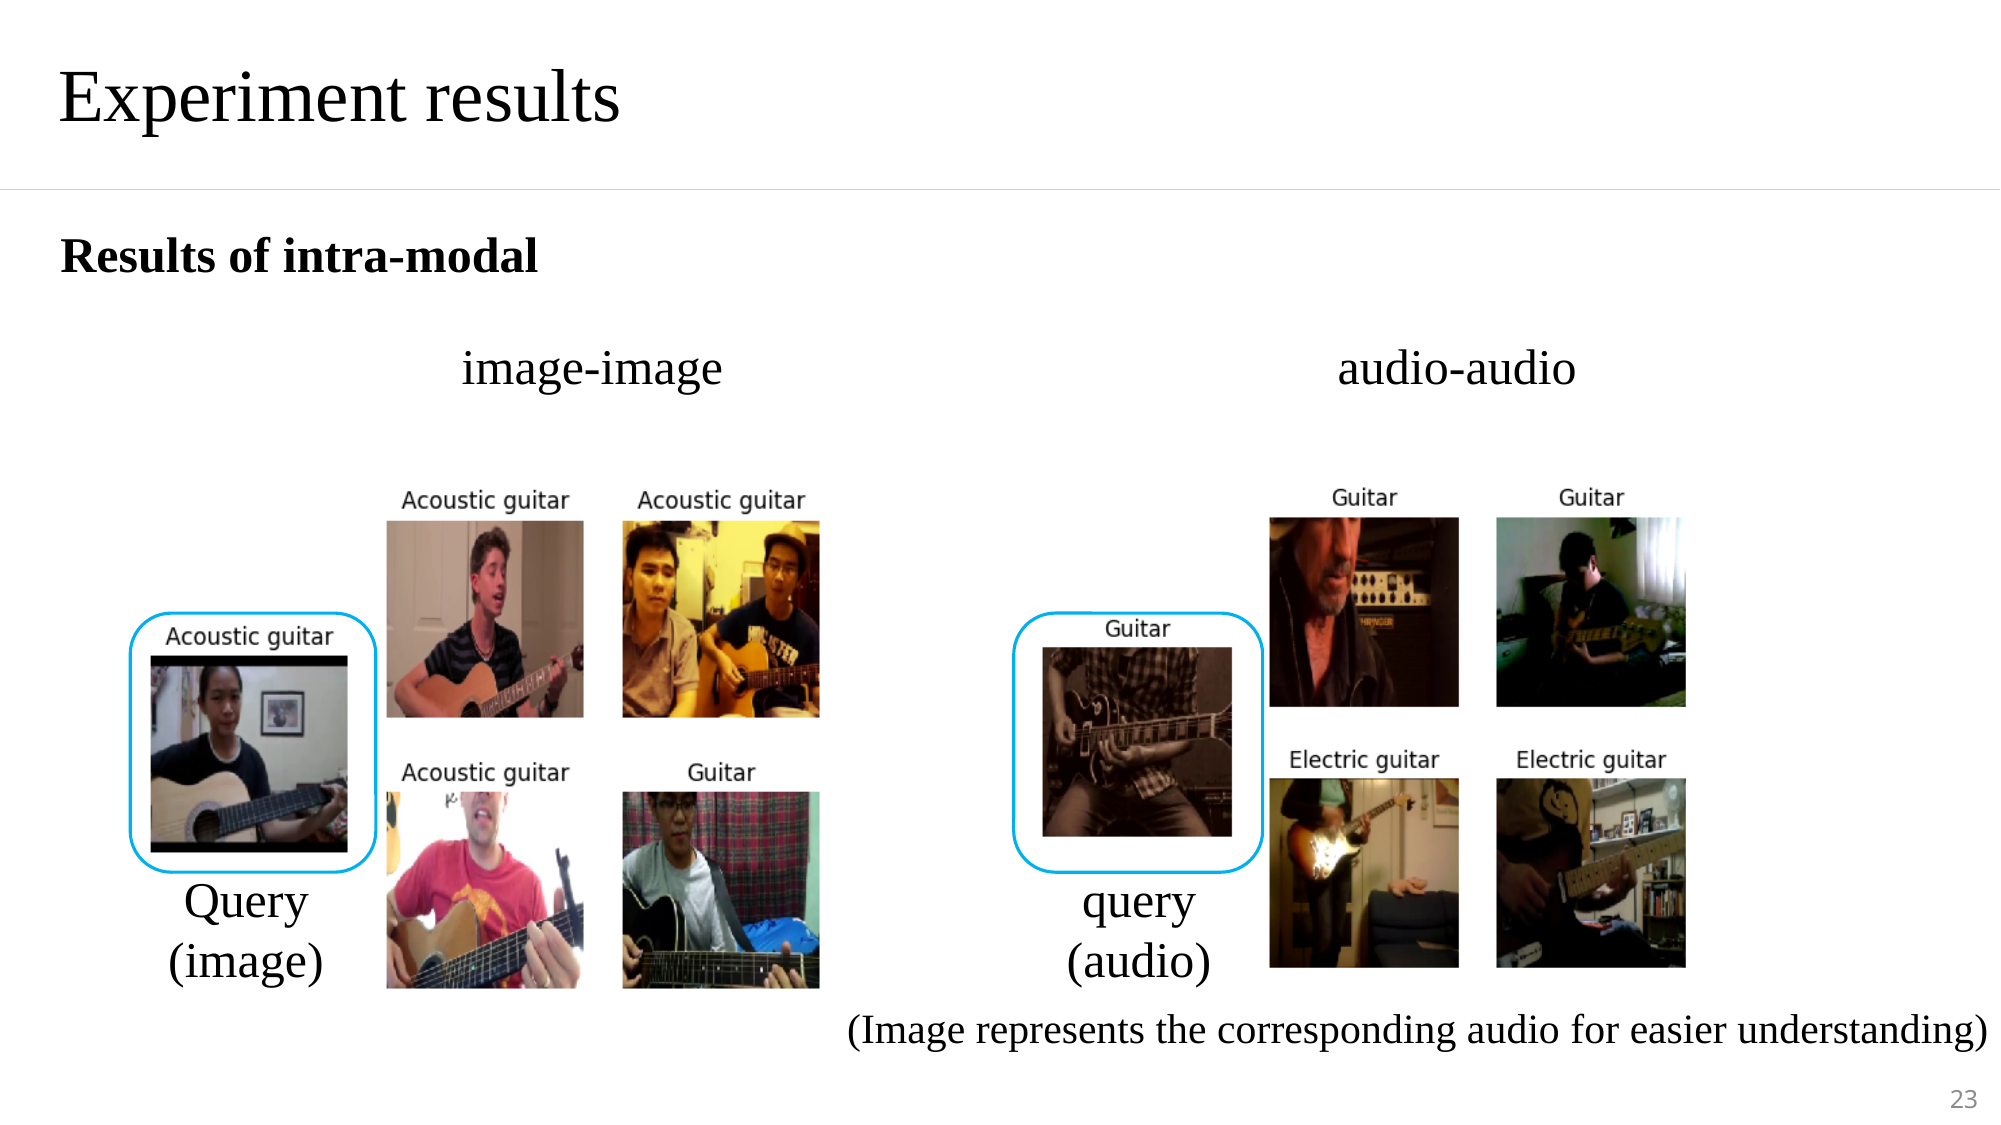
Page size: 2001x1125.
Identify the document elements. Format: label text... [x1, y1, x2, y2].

text_box audio-audio [1322, 327, 1592, 403]
text_box Results of intra-modal [45, 214, 554, 290]
picture [43, 428, 906, 1076]
picture [939, 428, 1769, 1051]
text_box (Image represents the corresponding audio for easier understanding) [906, 994, 2000, 1060]
slide_number 23 [1543, 1070, 1994, 1125]
text_box image-image [446, 327, 739, 403]
text_box Experiment results [43, 49, 1769, 189]
